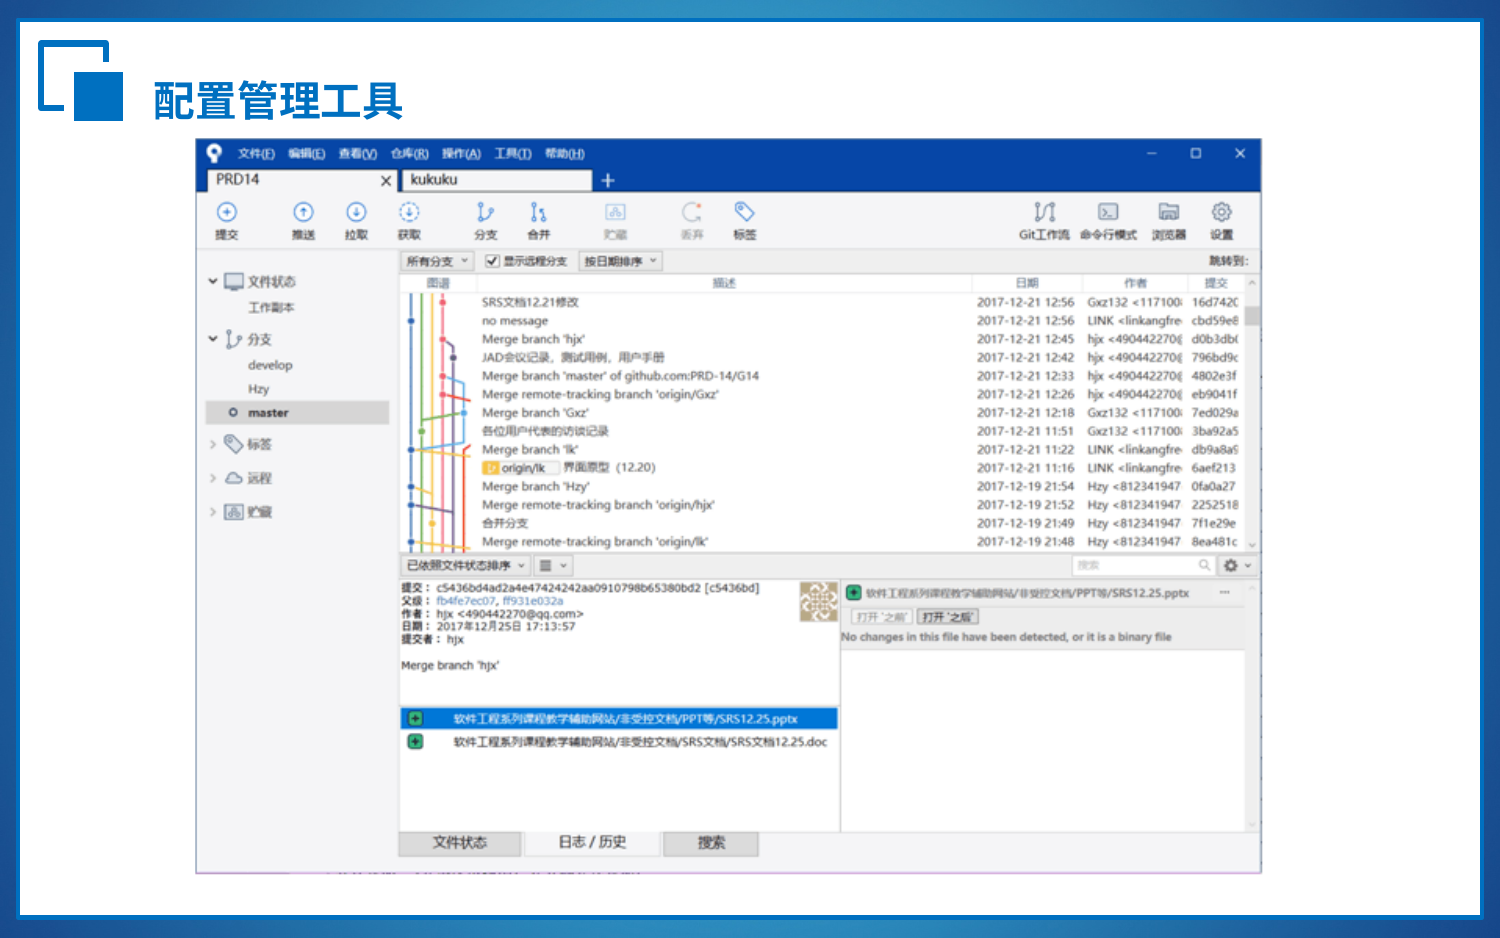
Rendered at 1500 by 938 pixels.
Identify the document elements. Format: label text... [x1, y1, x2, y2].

text_box [67, 65, 130, 128]
text_box [39, 41, 108, 110]
text_box 配置管理工具 [139, 67, 420, 132]
text_box [16, 18, 1484, 920]
picture [0, 0, 1500, 938]
